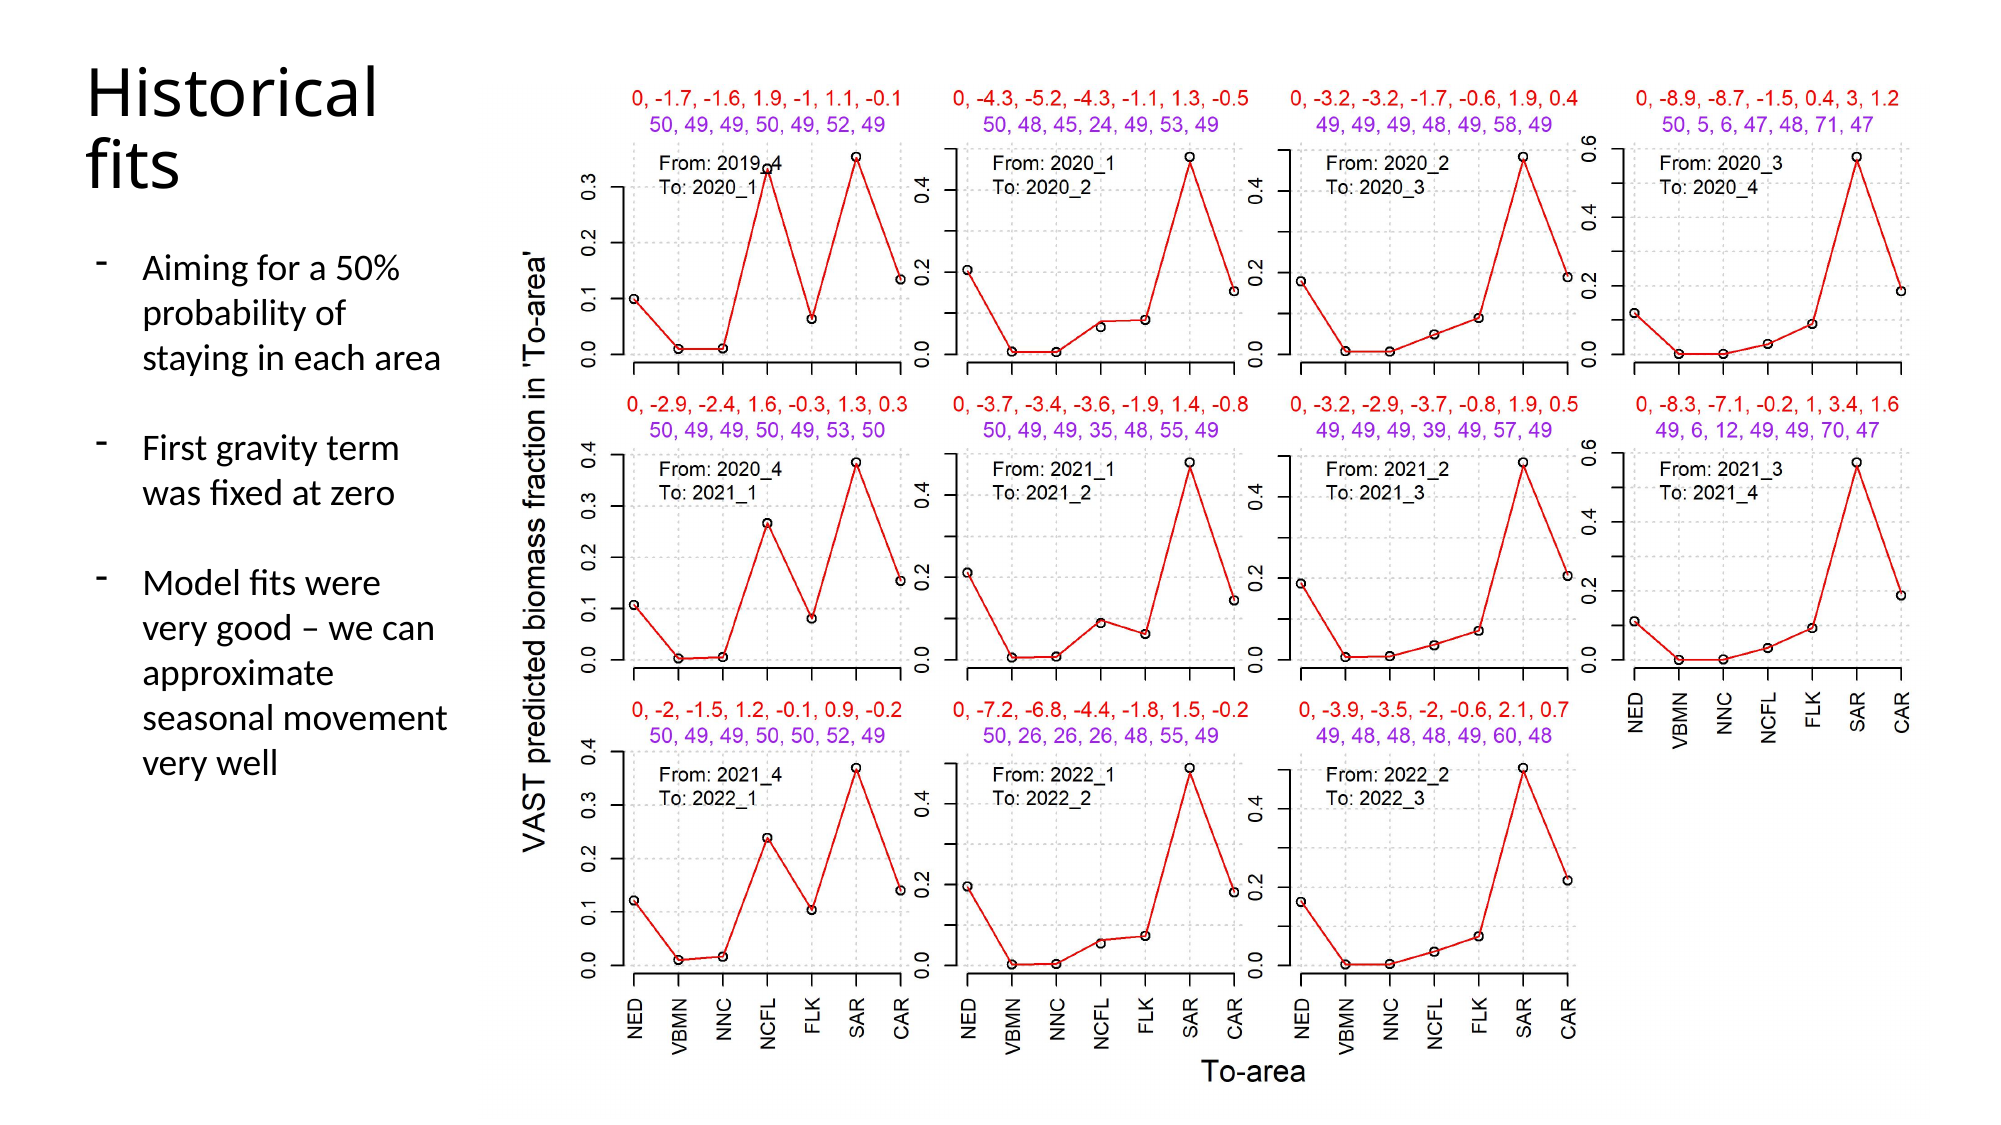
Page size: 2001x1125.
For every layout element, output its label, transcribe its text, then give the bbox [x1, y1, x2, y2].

picture [478, 84, 1930, 1119]
title Historical fits [70, 43, 505, 219]
text_box Aiming for a 50% probability of staying in each area First gravity term was fixed at zero Model fits were very good – we can approximate seasonal movement very well [80, 235, 464, 836]
